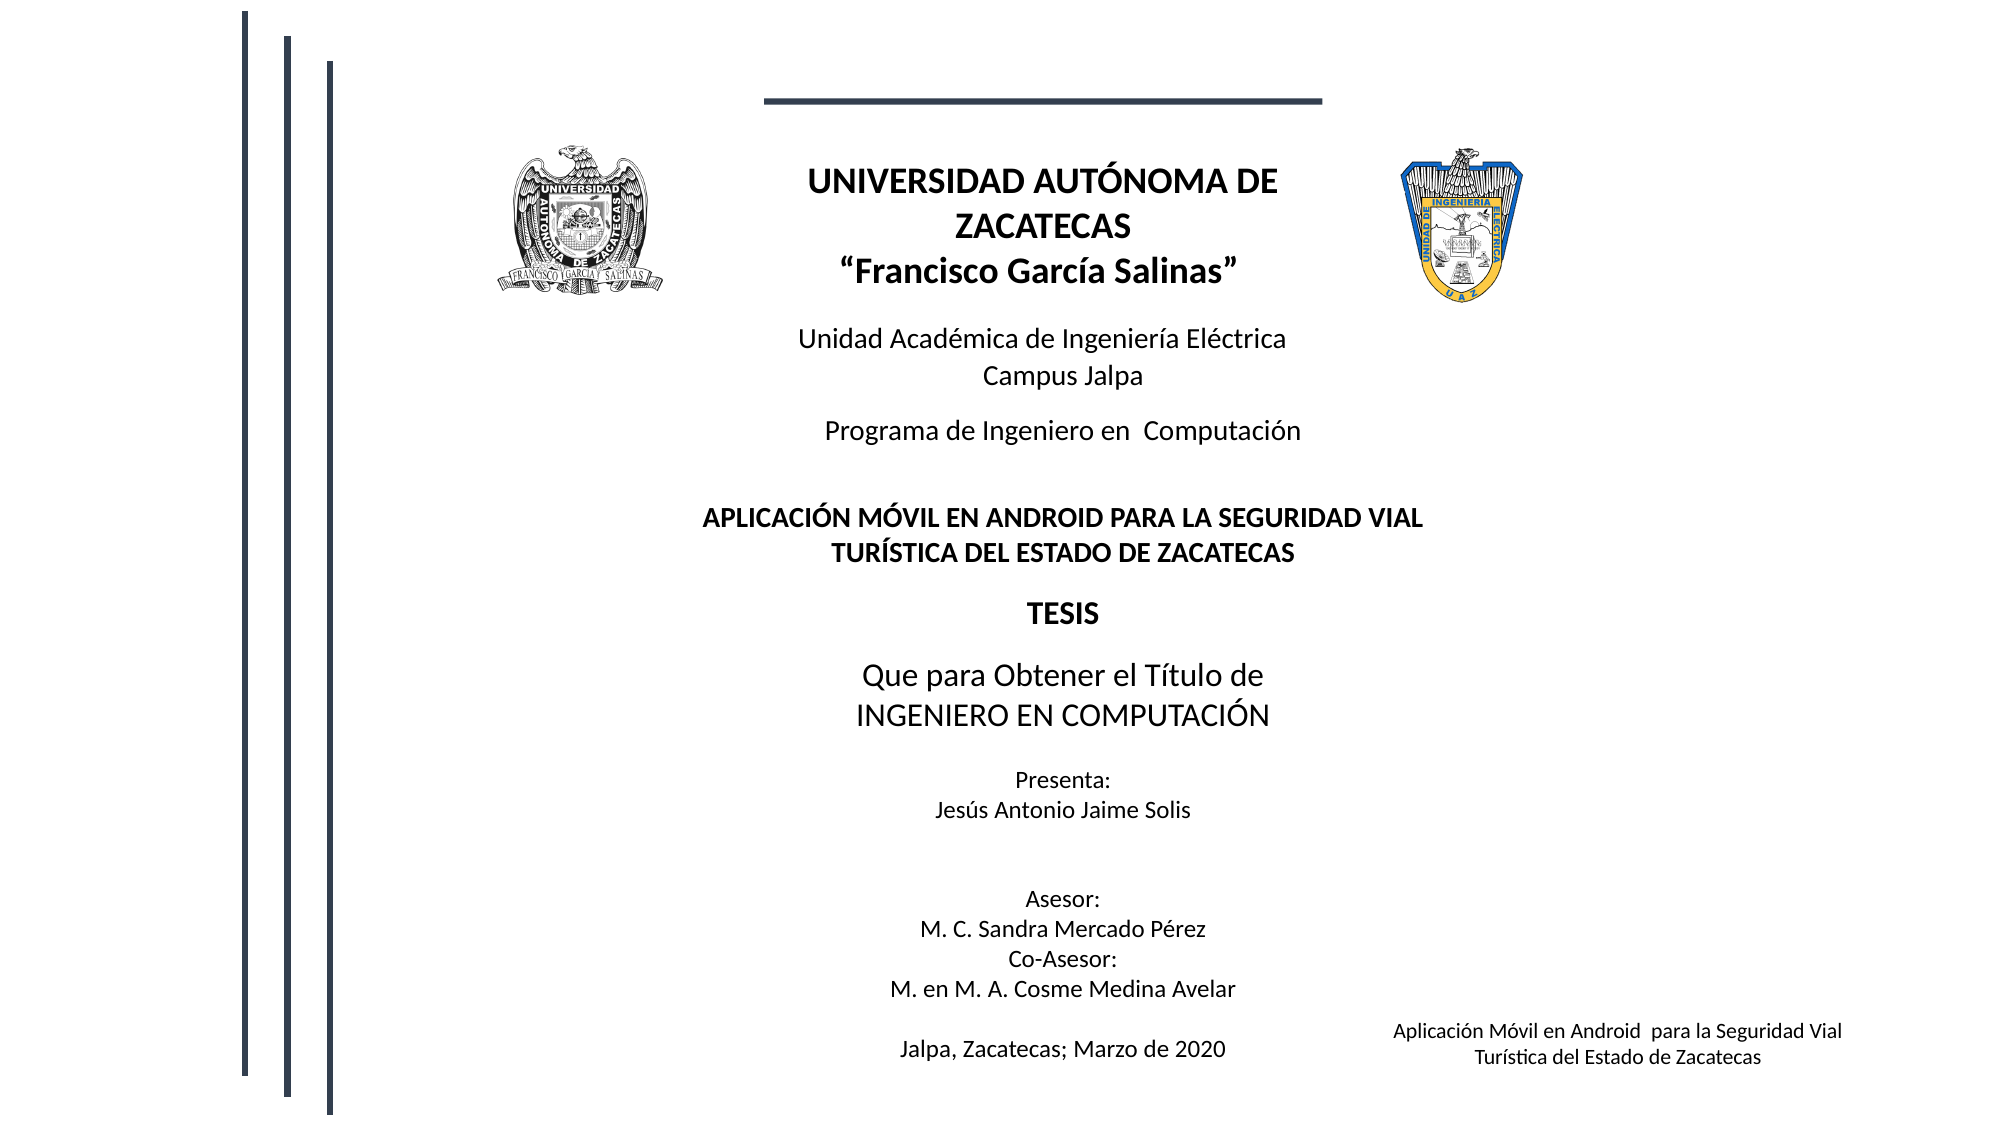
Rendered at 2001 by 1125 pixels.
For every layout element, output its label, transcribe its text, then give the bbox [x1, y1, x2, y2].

text_box Campus Jalpa Programa de Ingeniero en Computación APLICACIÓN MÓVIL EN ANDROID PARA LA SEGURIDAD VIAL TURÍSTICA DEL ESTADO DE ZACATECAS TESIS Que para Obtener el Título de INGENIERO EN COMPUTACIÓN Presenta: Jesús Antonio Jaime Solis Asesor: M. C. Sandra Mercado Pérez Co-Asesor: M. en M. A. Cosme Medina Avelar Jalpa, Zacatecas; Marzo de 2020 [662, 348, 1465, 1070]
text_box Unidad Académica de Ingeniería Eléctrica [735, 311, 1350, 348]
picture [1398, 146, 1527, 305]
picture [497, 145, 663, 296]
text_box [24, 24, 2000, 100]
text_box UNIVERSIDAD AUTÓNOMA DE ZACATECAS “Francisco García Salinas” [735, 148, 1351, 344]
